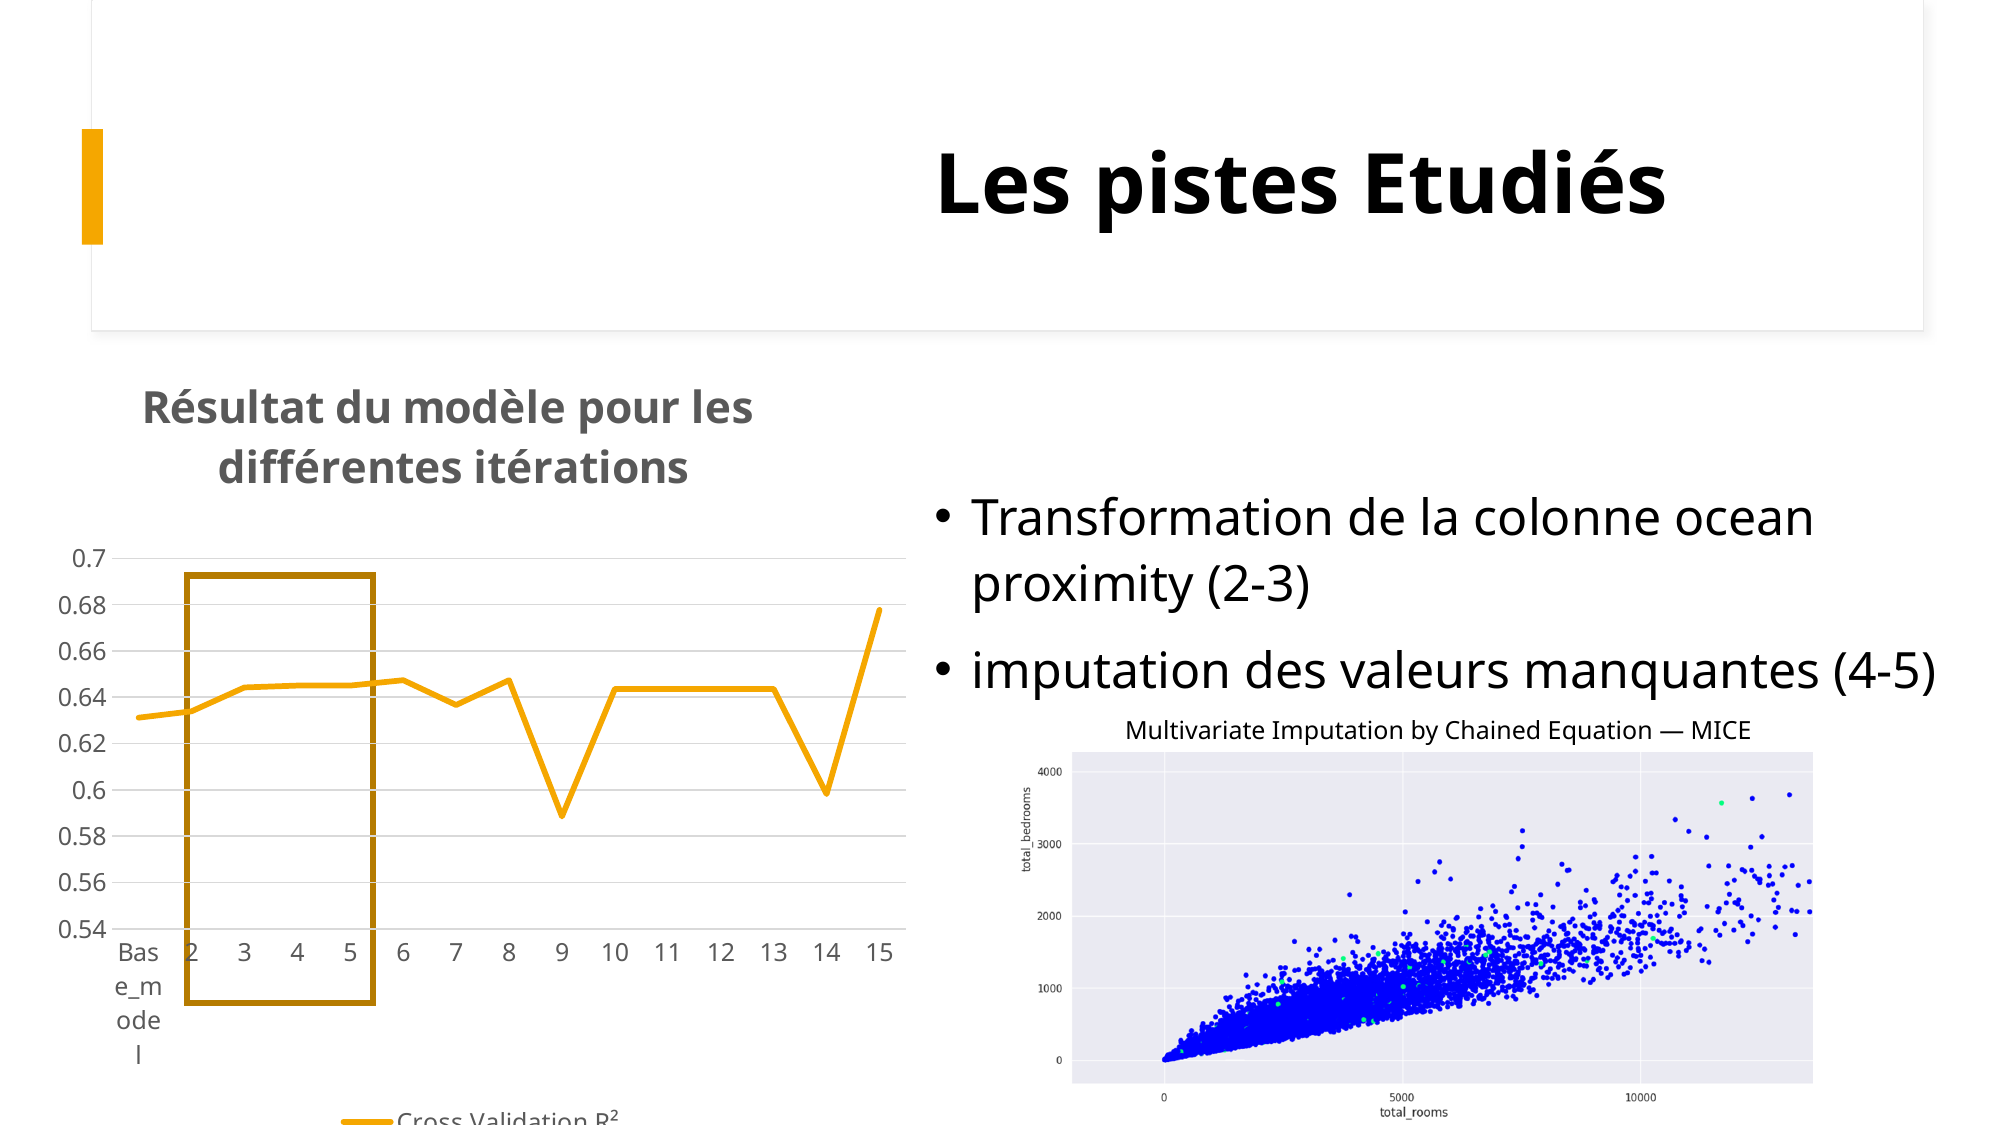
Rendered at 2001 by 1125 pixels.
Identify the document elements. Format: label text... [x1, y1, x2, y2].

list Transformation de la colonne ocean proximity (2-3) imputation des valeurs manquantes (4-5) [924, 471, 1965, 1078]
text_box Multivariate Imputation by Chained Equation — MICE [1110, 704, 1778, 752]
picture [1014, 752, 1813, 1125]
chart [40, 356, 924, 1125]
title Les pistes Etudiés [919, 90, 1851, 284]
